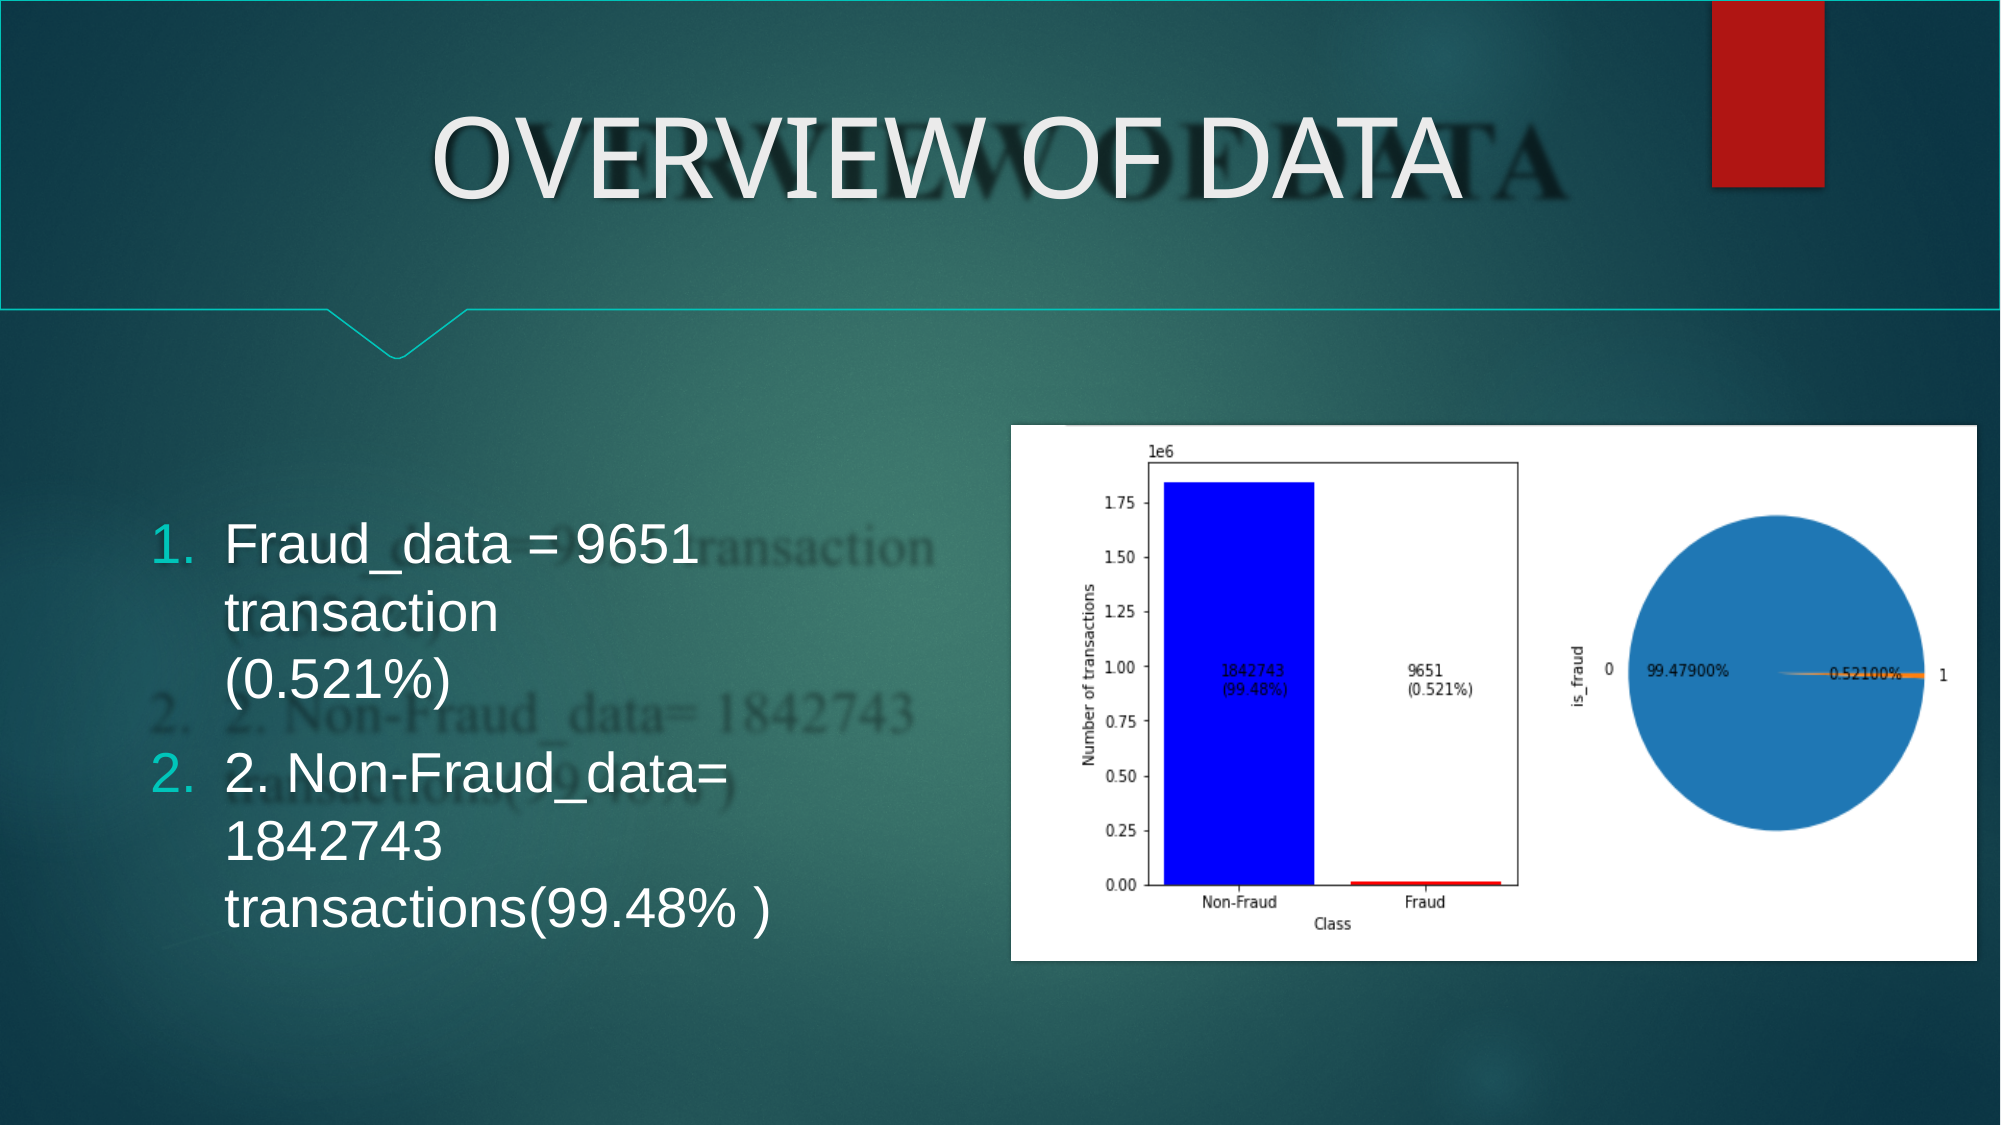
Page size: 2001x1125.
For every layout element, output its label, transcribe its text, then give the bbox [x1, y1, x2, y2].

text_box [0, 0, 2000, 359]
text_box Fraud_data = 9651 transaction (0.521%) 2. Non-Fraud_data= 1842743 transactions(99.48% ) [147, 868, 939, 940]
picture [0, 0, 2001, 1125]
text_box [1002, 416, 1986, 970]
